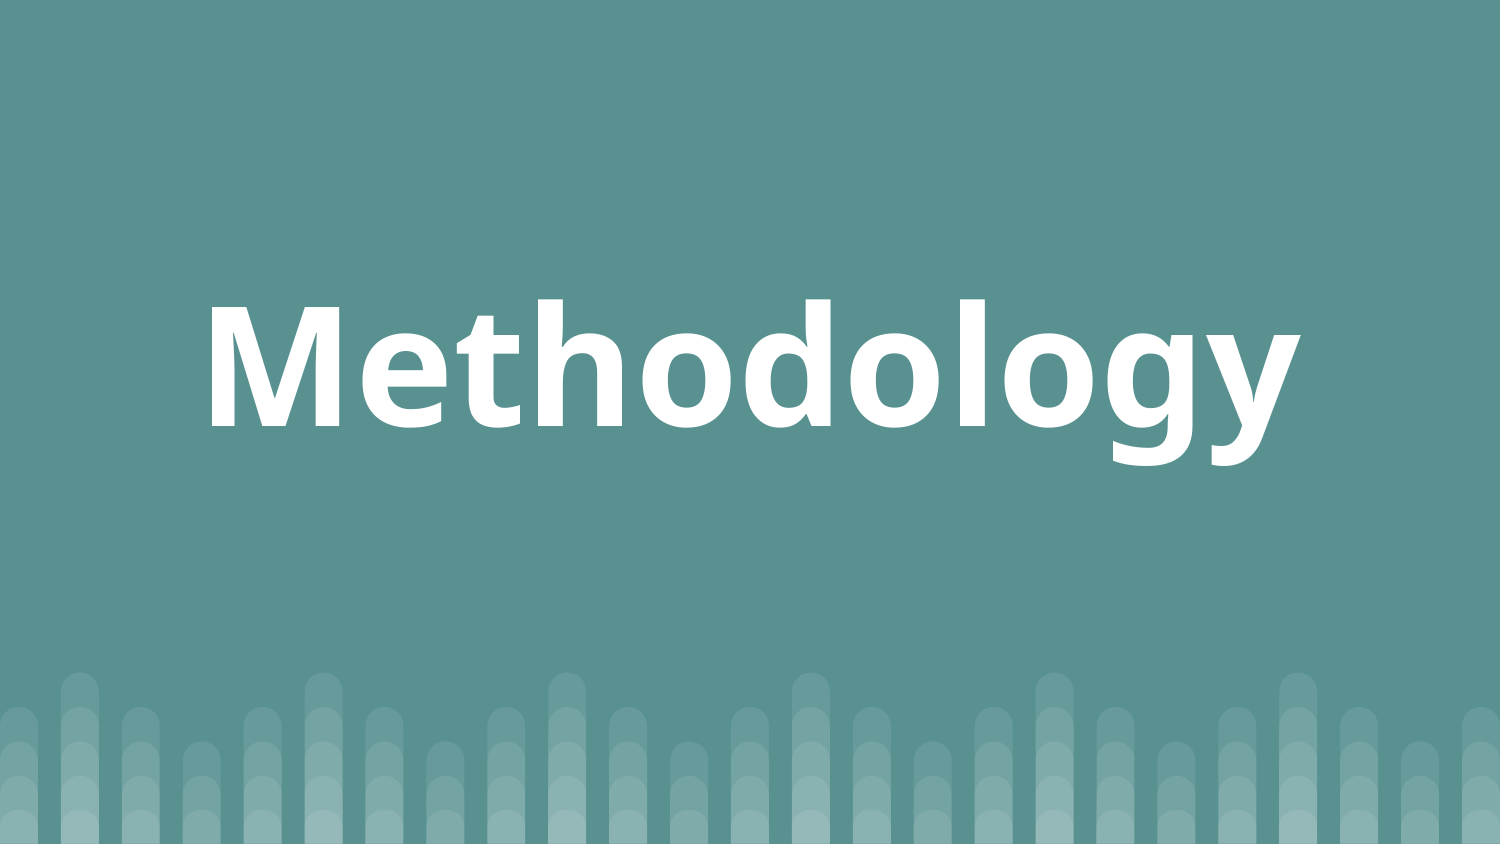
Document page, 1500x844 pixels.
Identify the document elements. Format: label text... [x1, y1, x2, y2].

title Methodology [51, 204, 1449, 516]
